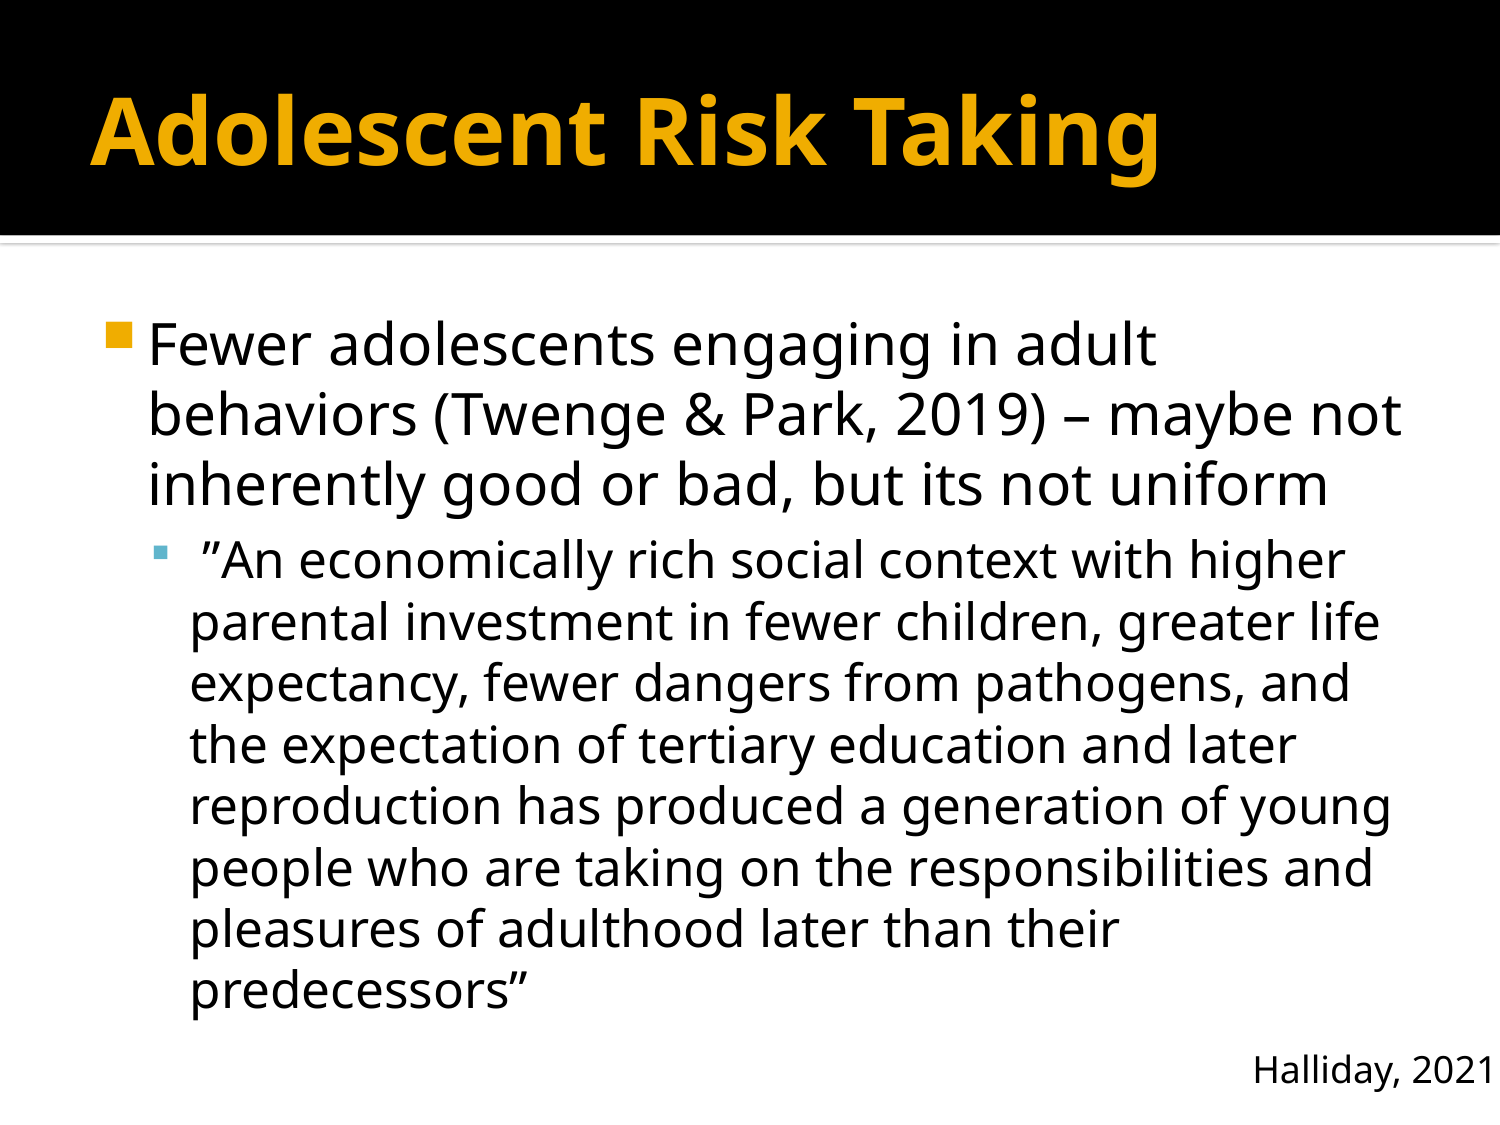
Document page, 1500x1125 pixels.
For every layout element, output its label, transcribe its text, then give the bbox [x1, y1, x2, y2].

list Fewer adolescents engaging in adult behaviors (Twenge & Park, 2019) – maybe not inherently good or bad, but its not uniform ”An economically rich social context with higher parental investment in fewer children, greater life expectancy, fewer dangers from pathogens, and the expectation of tertiary education and later reproduction has produced a generation of young people who are taking on the responsibilities and pleasures of adulthood later than their predecessors” [75, 291, 1425, 1050]
text_box Halliday, 2021 [1237, 1038, 1500, 1099]
title Adolescent Risk Taking [75, 25, 1425, 231]
